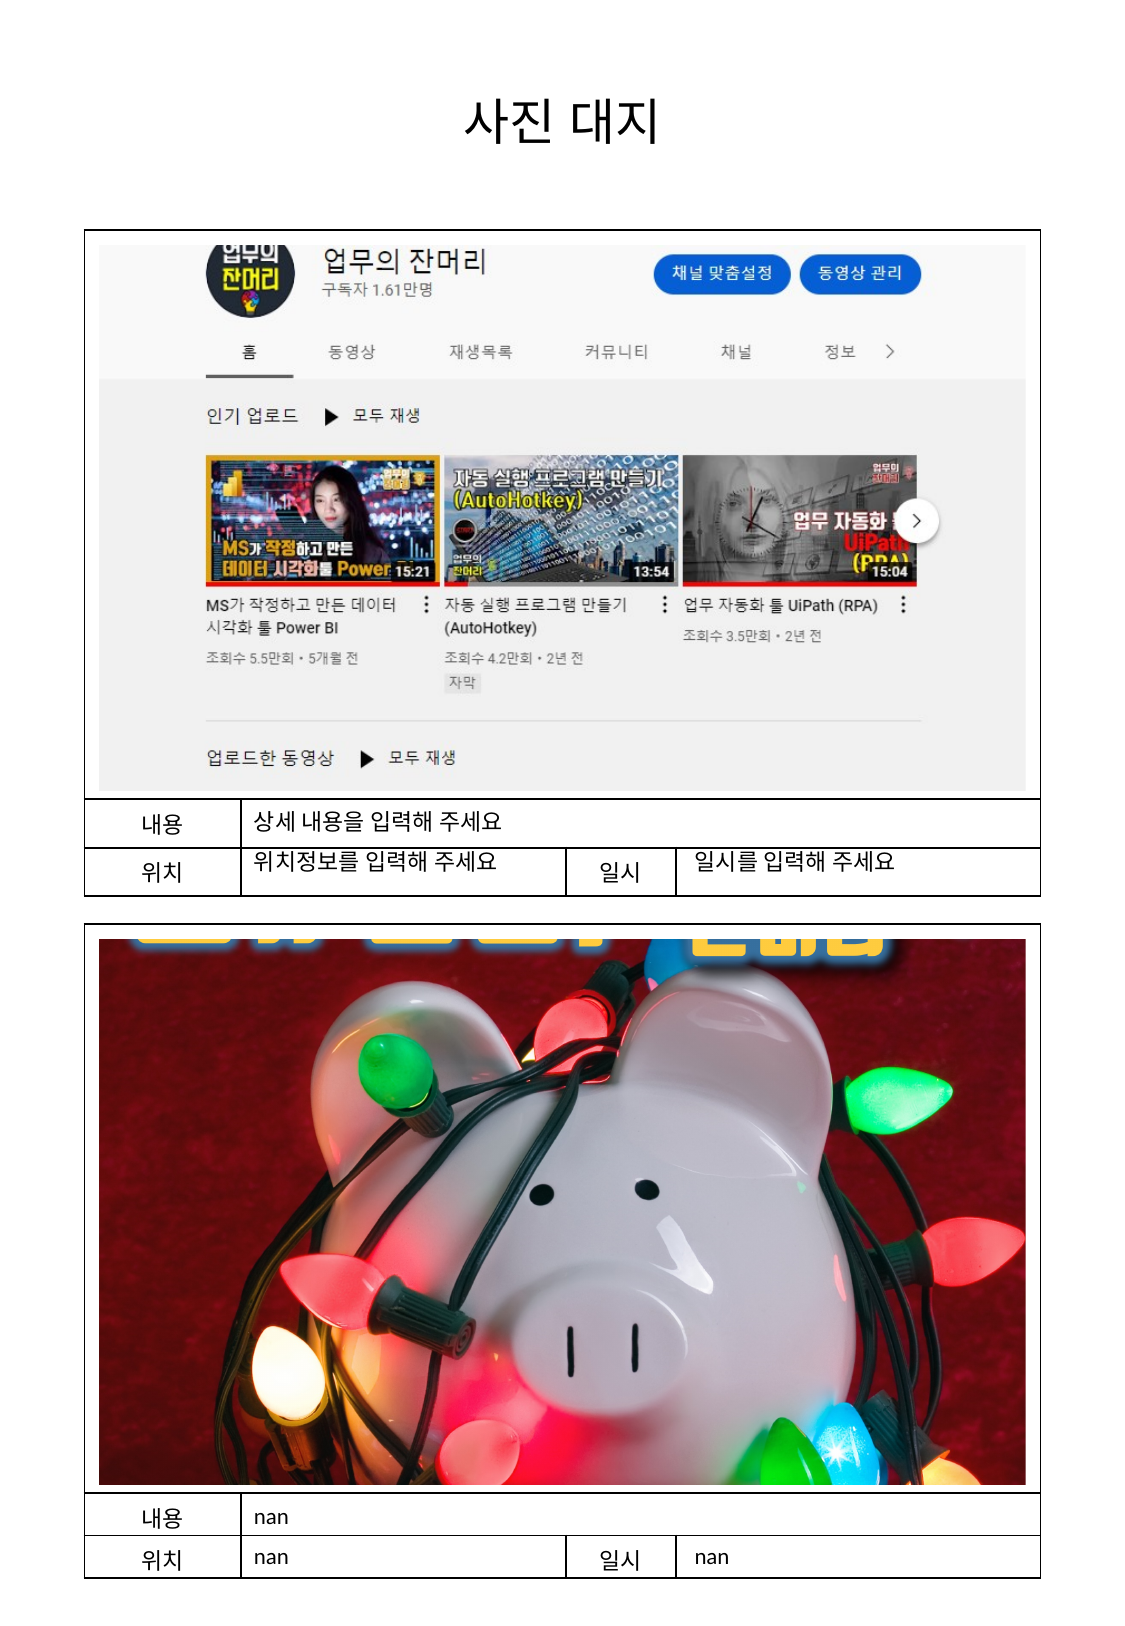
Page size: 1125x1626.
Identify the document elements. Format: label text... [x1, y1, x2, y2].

picture [661, 938, 668, 946]
picture [99, 938, 1026, 1485]
list nan [239, 1496, 1041, 1538]
picture [99, 245, 1026, 791]
picture [876, 1471, 880, 1485]
list nan [679, 1536, 1003, 1578]
list 일시를 입력해 주세요 [679, 843, 1003, 884]
list 위치정보를 입력해 주세요 [239, 843, 563, 884]
list nan [239, 1536, 563, 1578]
list 상세 내용을 입력해 주세요 [239, 803, 1041, 844]
